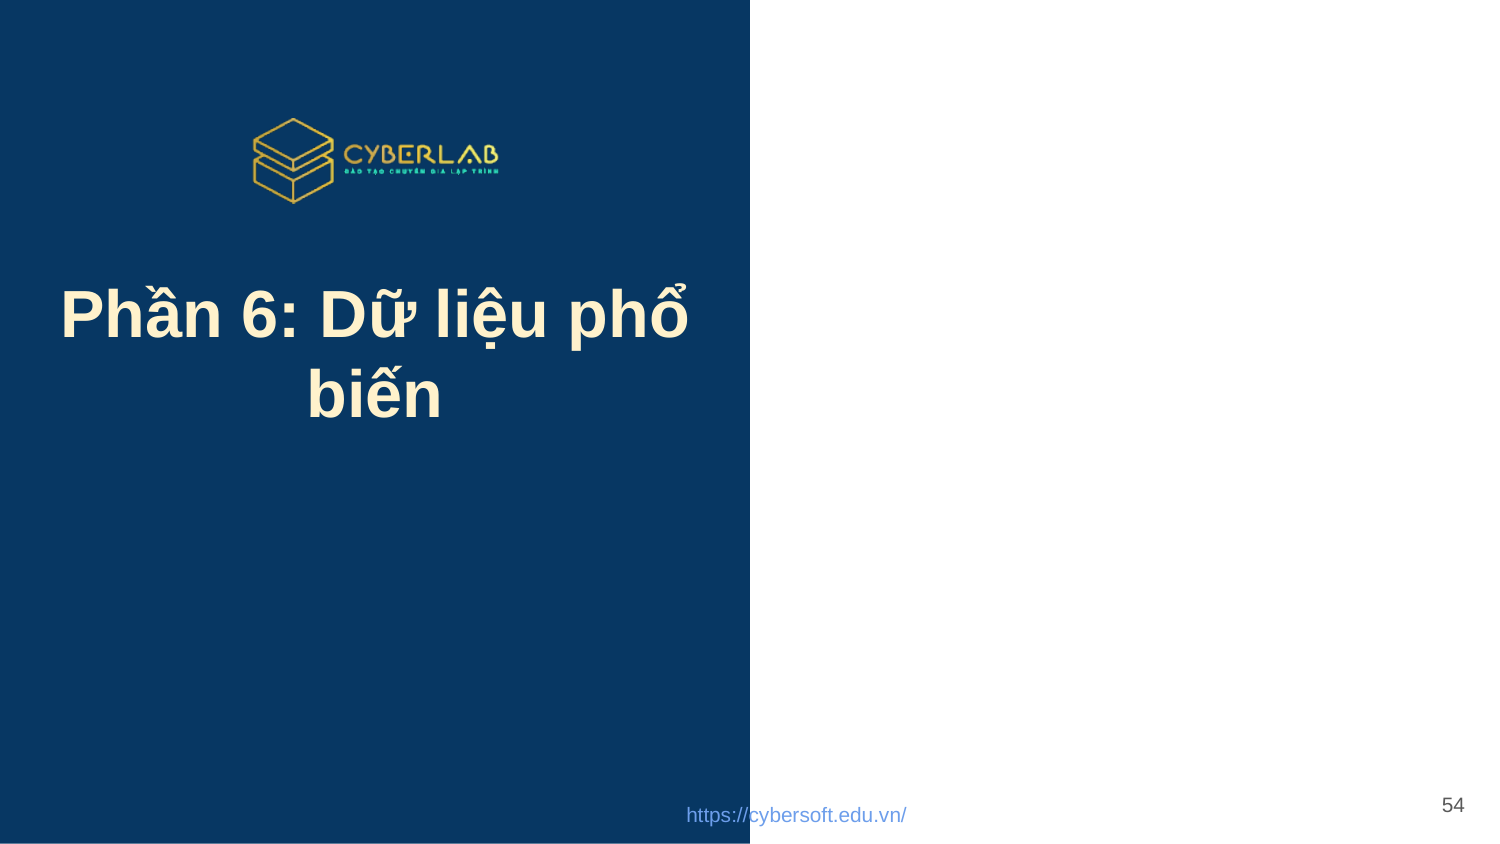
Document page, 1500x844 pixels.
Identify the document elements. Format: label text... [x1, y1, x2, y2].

picture [239, 118, 511, 202]
title Phần 6: Dữ liệu phổ biến [43, 202, 708, 446]
slide_number 54 [1389, 782, 1480, 830]
